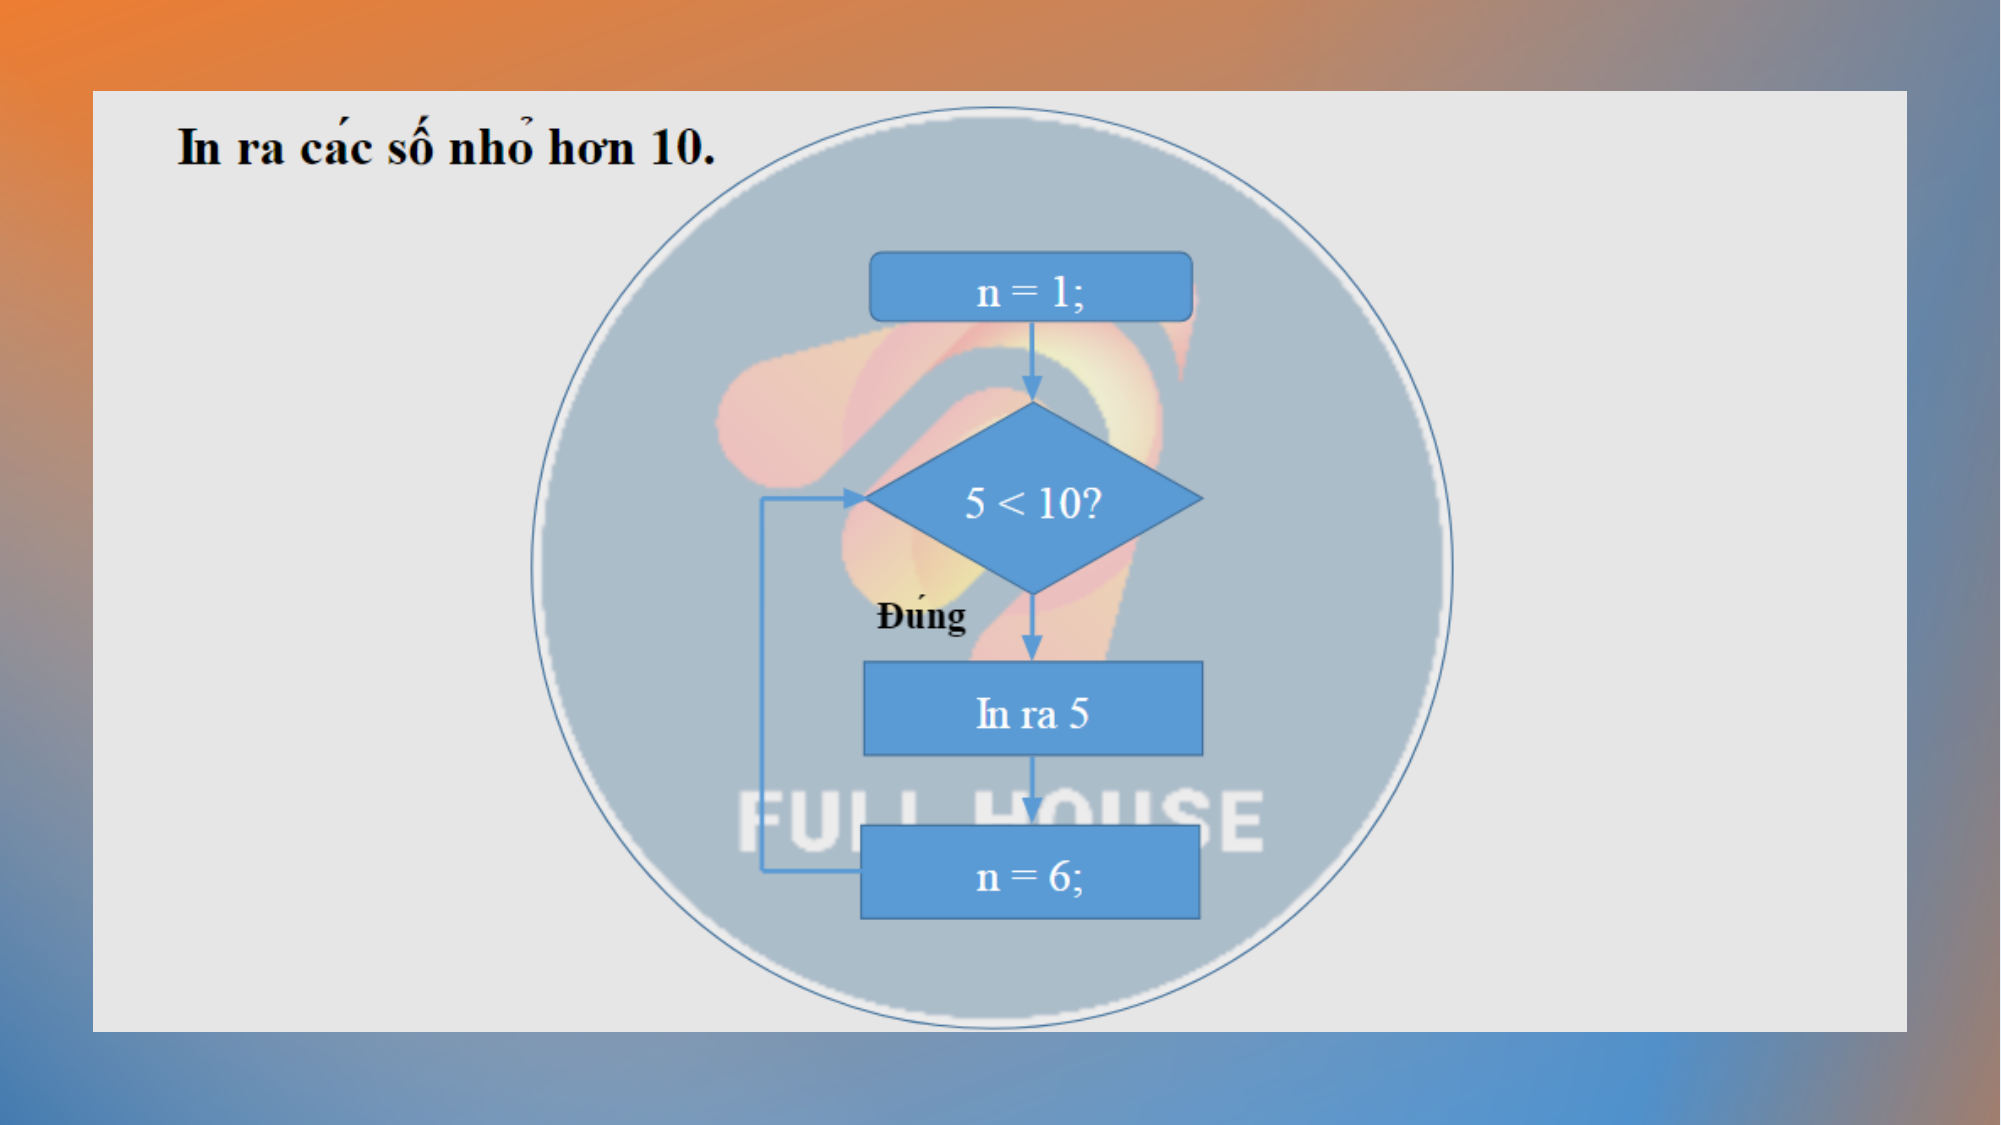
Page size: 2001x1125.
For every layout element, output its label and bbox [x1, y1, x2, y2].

picture [92, 91, 1907, 1032]
text_box [0, 0, 2000, 1125]
